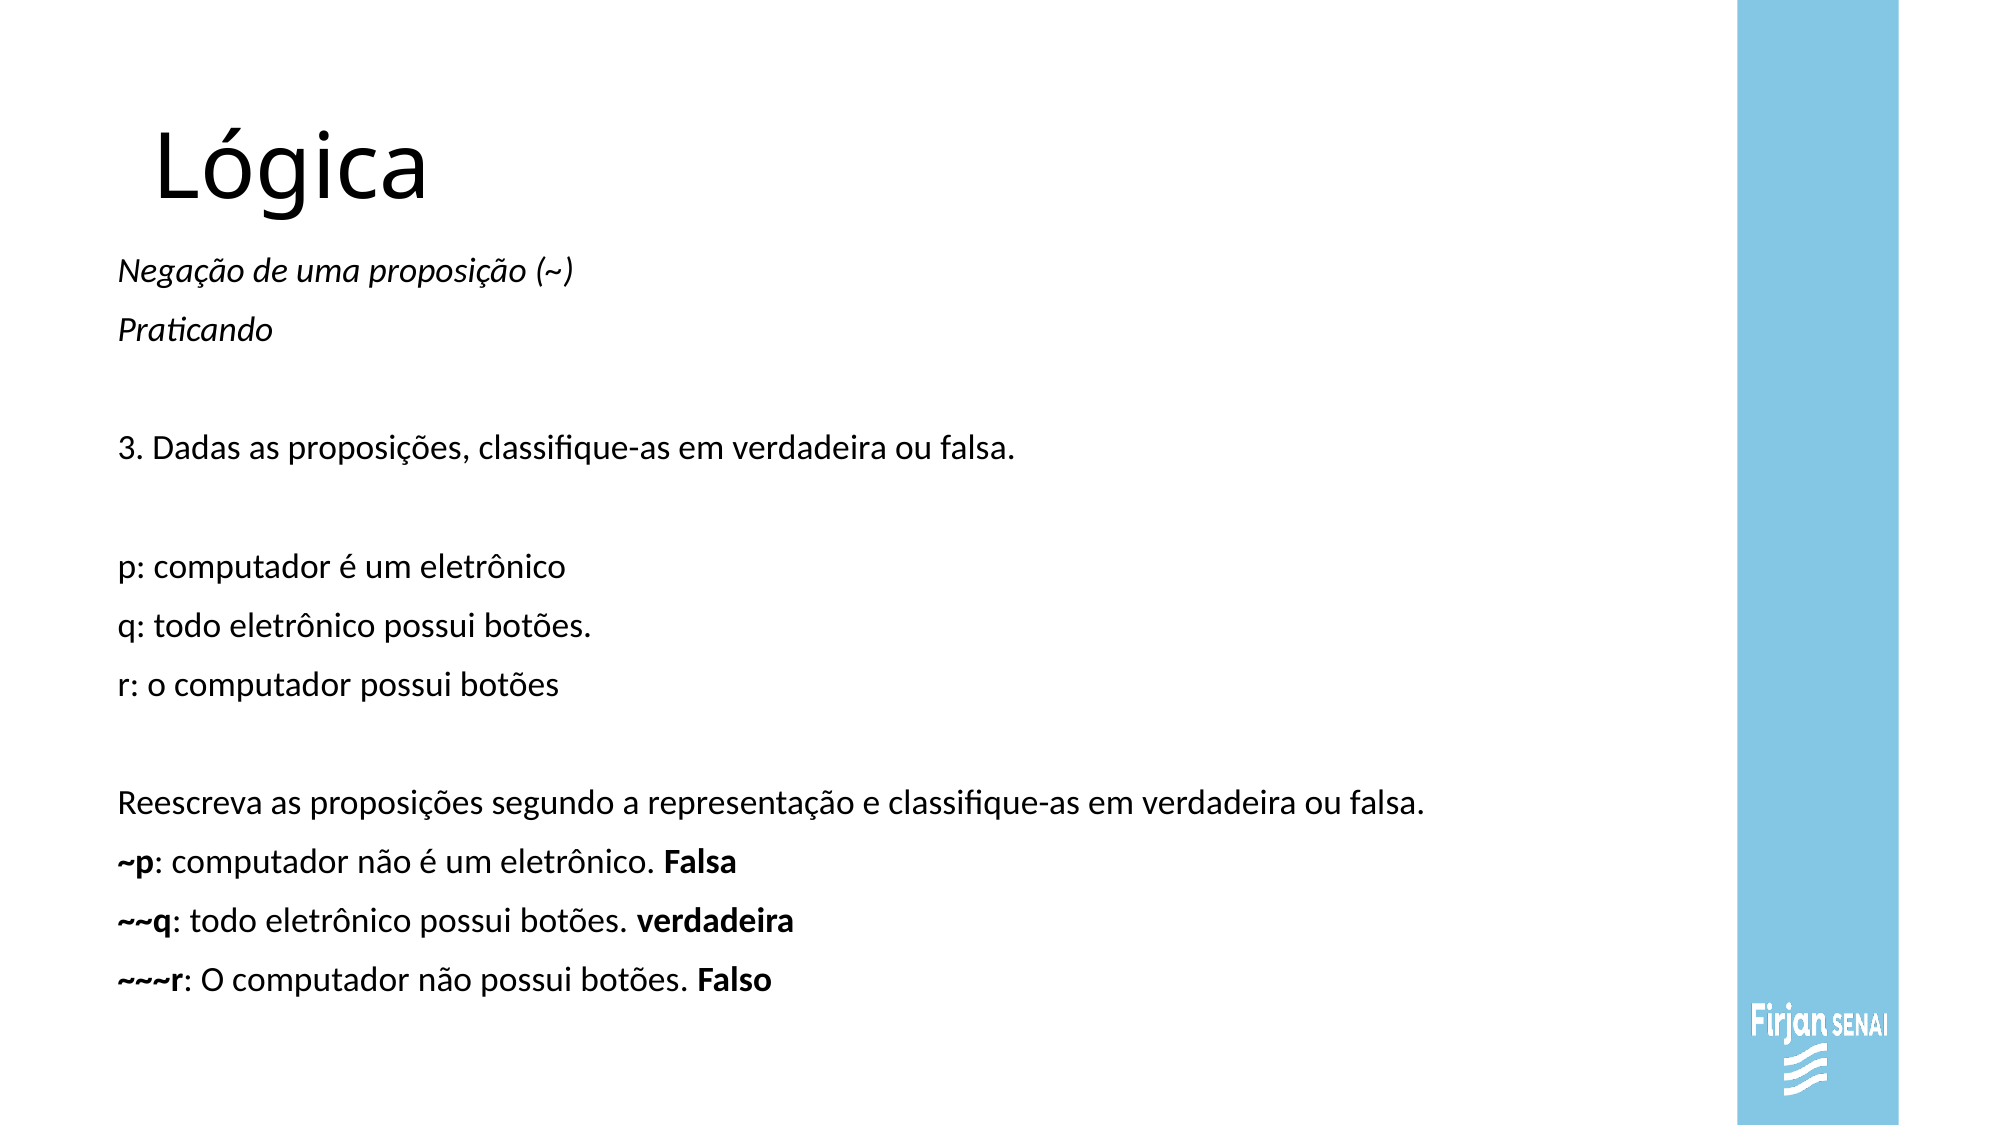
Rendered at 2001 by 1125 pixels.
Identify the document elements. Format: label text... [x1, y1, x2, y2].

title Lógica [137, 59, 1721, 278]
list Negação de uma proposição (~) Praticando 3. Dadas as proposições, classifique-as em verdadeira ou falsa. p: computador é um eletrônico q: todo eletrônico possui botões. r: o computador possui botões Reescreva as proposições segundo a representação e classifique-as em verdadeira ou falsa. ~p: computador não é um eletrônico. Falsa ~~q: todo eletrônico possui botões. verdadeira ~~~r: O computador não possui botões. Falso [102, 244, 1686, 959]
picture [1747, 999, 1889, 1097]
text_box [1736, 0, 1900, 1125]
